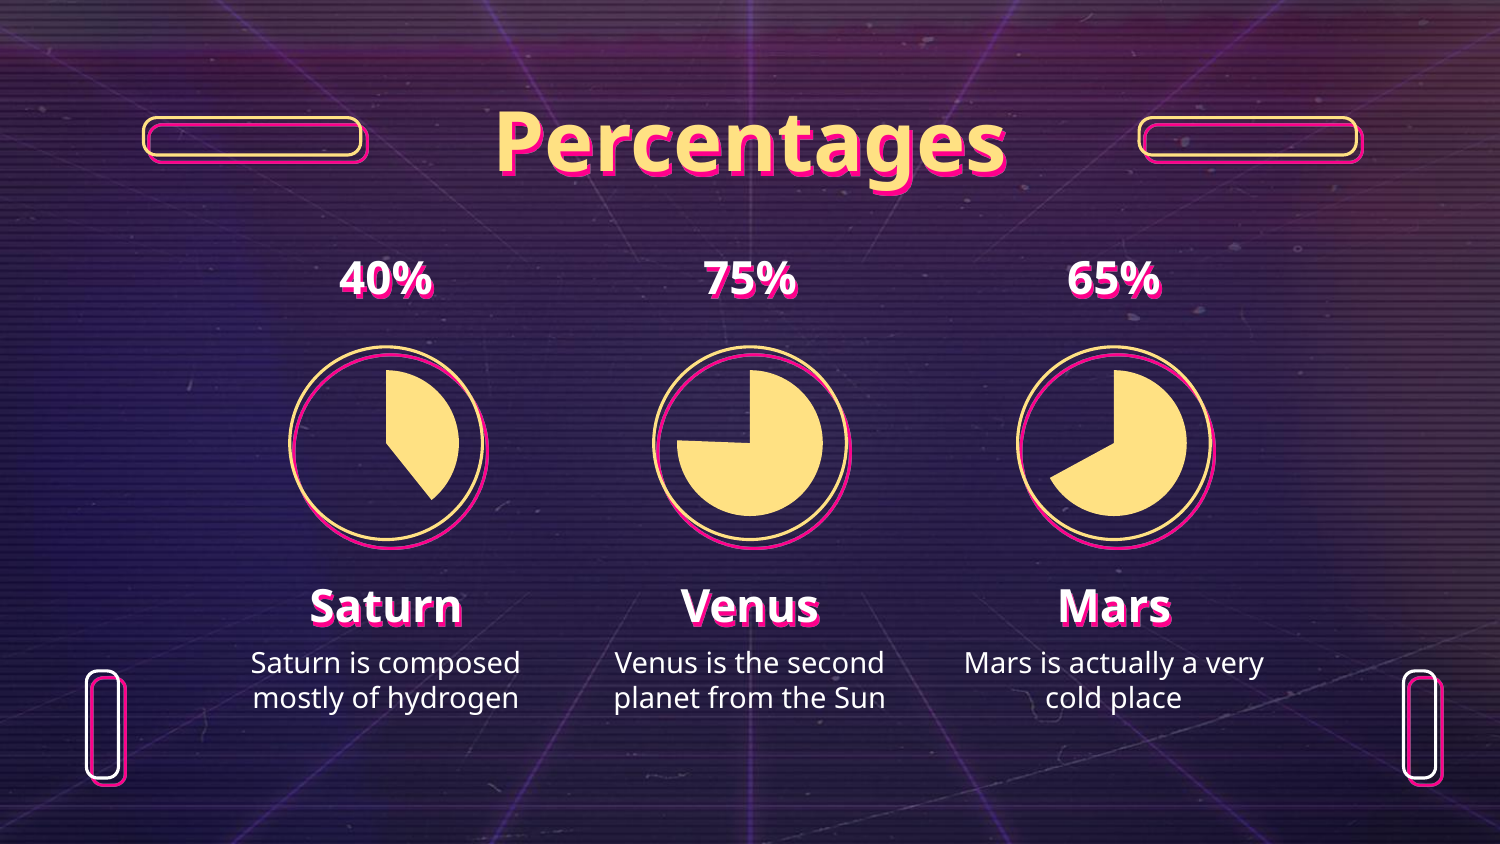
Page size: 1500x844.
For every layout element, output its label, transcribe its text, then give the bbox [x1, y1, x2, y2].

text_box [653, 346, 847, 540]
text_box Saturn is composed mostly of hydrogen [219, 629, 553, 713]
text_box [386, 370, 459, 501]
text_box [289, 346, 483, 540]
text_box [1017, 346, 1211, 540]
text_box Saturn [235, 562, 537, 654]
text_box [677, 370, 823, 517]
text_box 40% [311, 233, 461, 326]
text_box Mars [963, 562, 1265, 654]
picture [0, 0, 1500, 844]
title Percentages [118, 72, 1382, 167]
text_box Venus is the second planet from the Sun [583, 629, 917, 713]
text_box 75% [675, 233, 825, 326]
text_box [1049, 370, 1187, 517]
text_box Venus [599, 562, 901, 654]
text_box Mars is actually a very cold place [947, 629, 1281, 713]
text_box 65% [1039, 233, 1189, 326]
